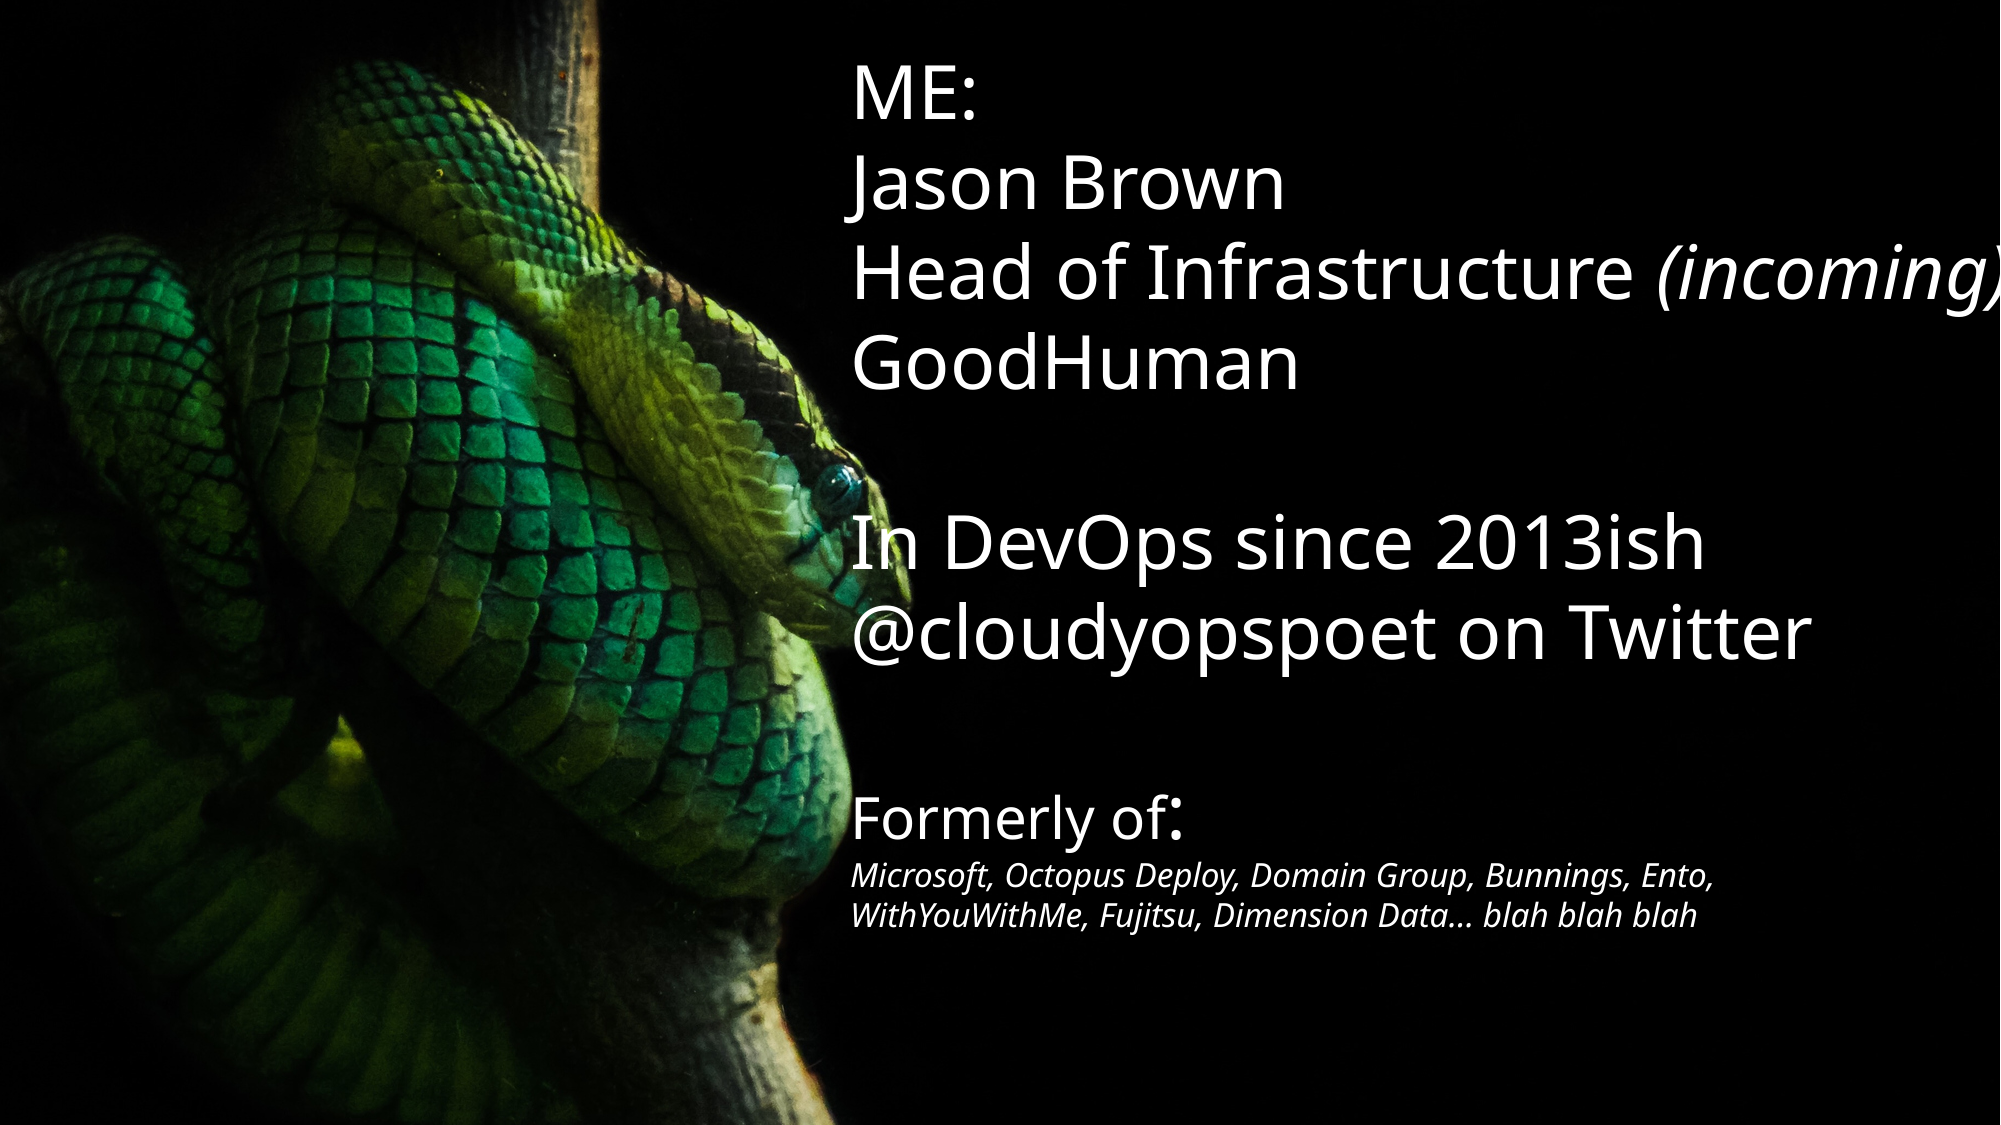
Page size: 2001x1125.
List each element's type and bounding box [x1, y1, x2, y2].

list [0, 0, 2000, 1125]
